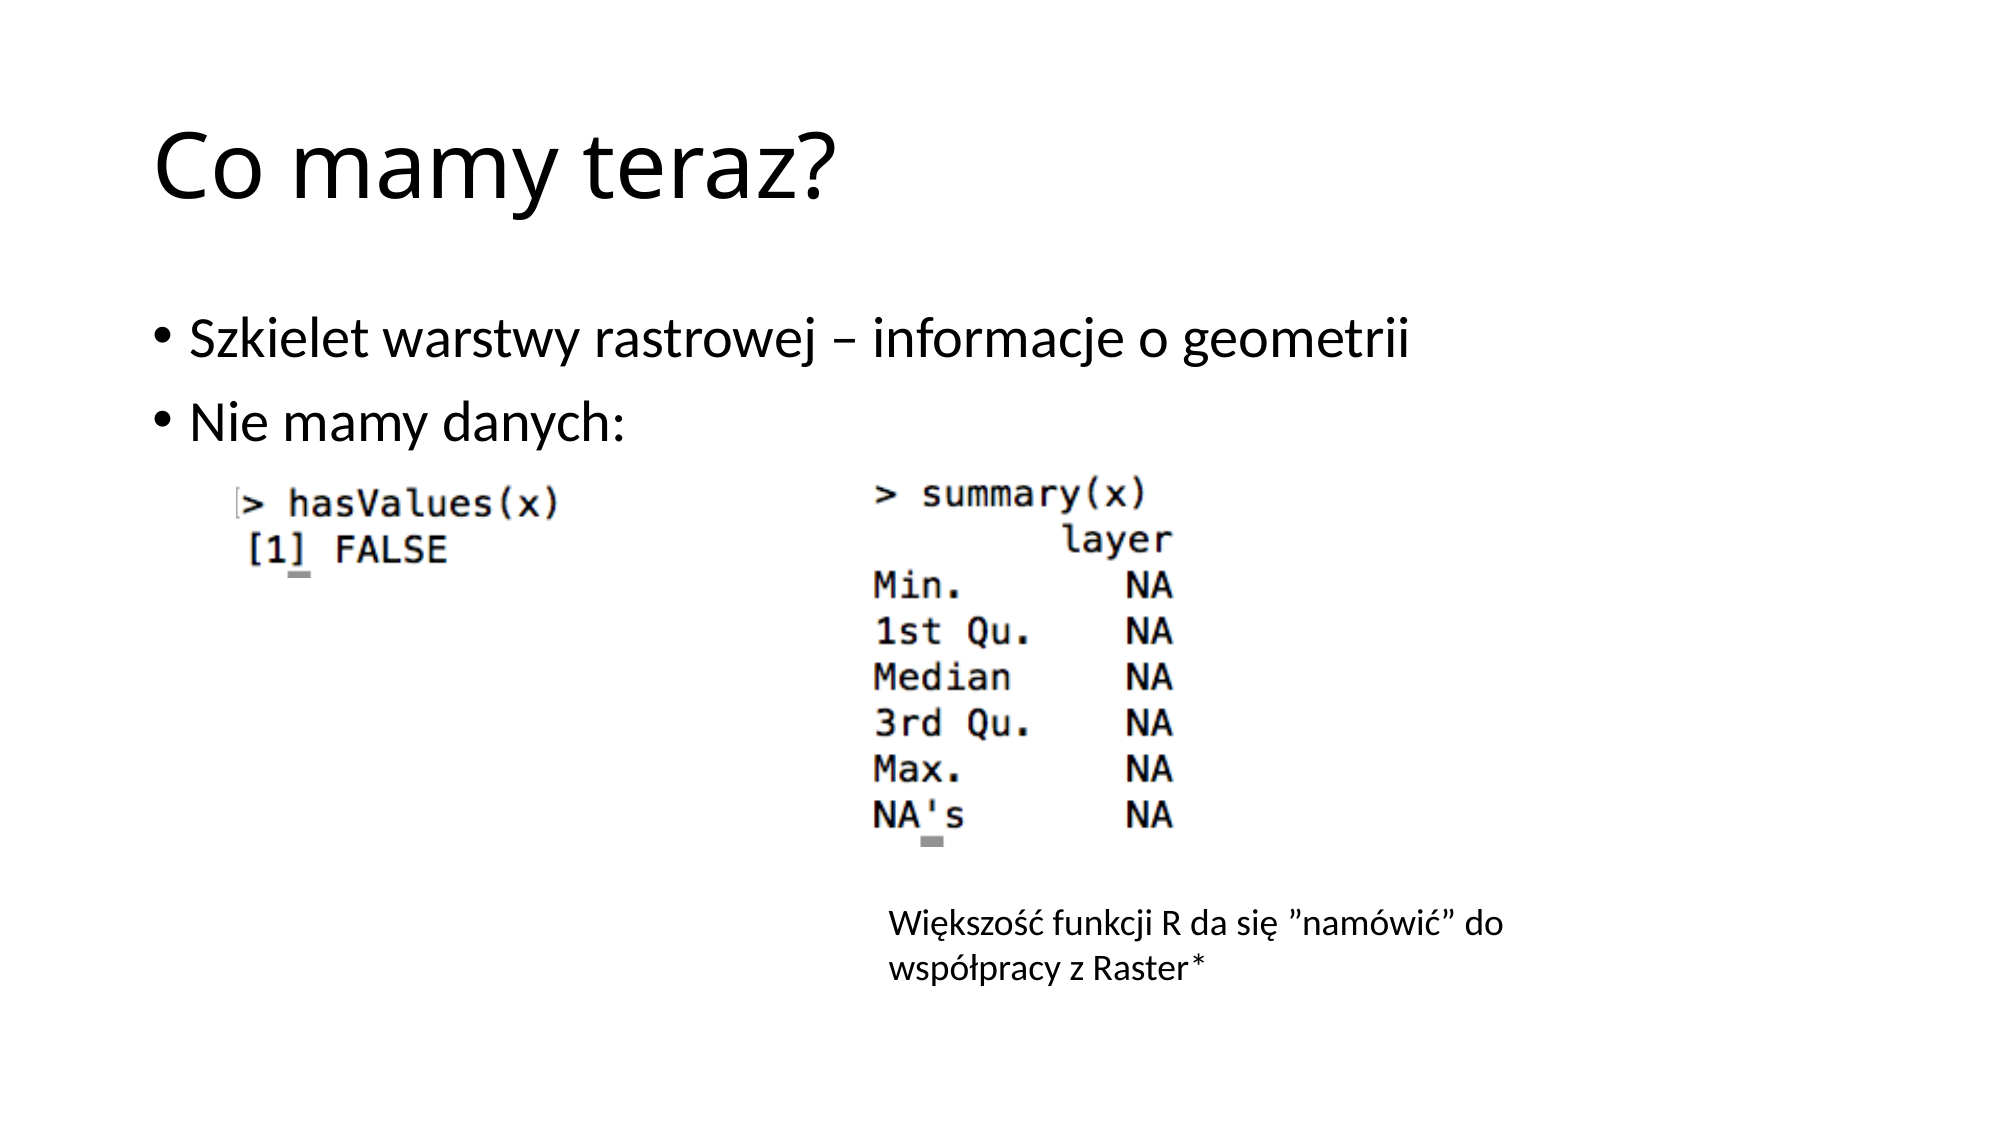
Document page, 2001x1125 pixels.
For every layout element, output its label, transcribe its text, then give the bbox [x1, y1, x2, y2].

list Szkielet warstwy rastrowej – informacje o geometrii Nie mamy danych: [137, 299, 1863, 1014]
text_box Większość funkcji R da się ”namówić” do współpracy z Raster* [873, 890, 1609, 995]
title Co mamy teraz? [137, 59, 1863, 278]
picture [236, 477, 610, 578]
picture [873, 465, 1220, 847]
